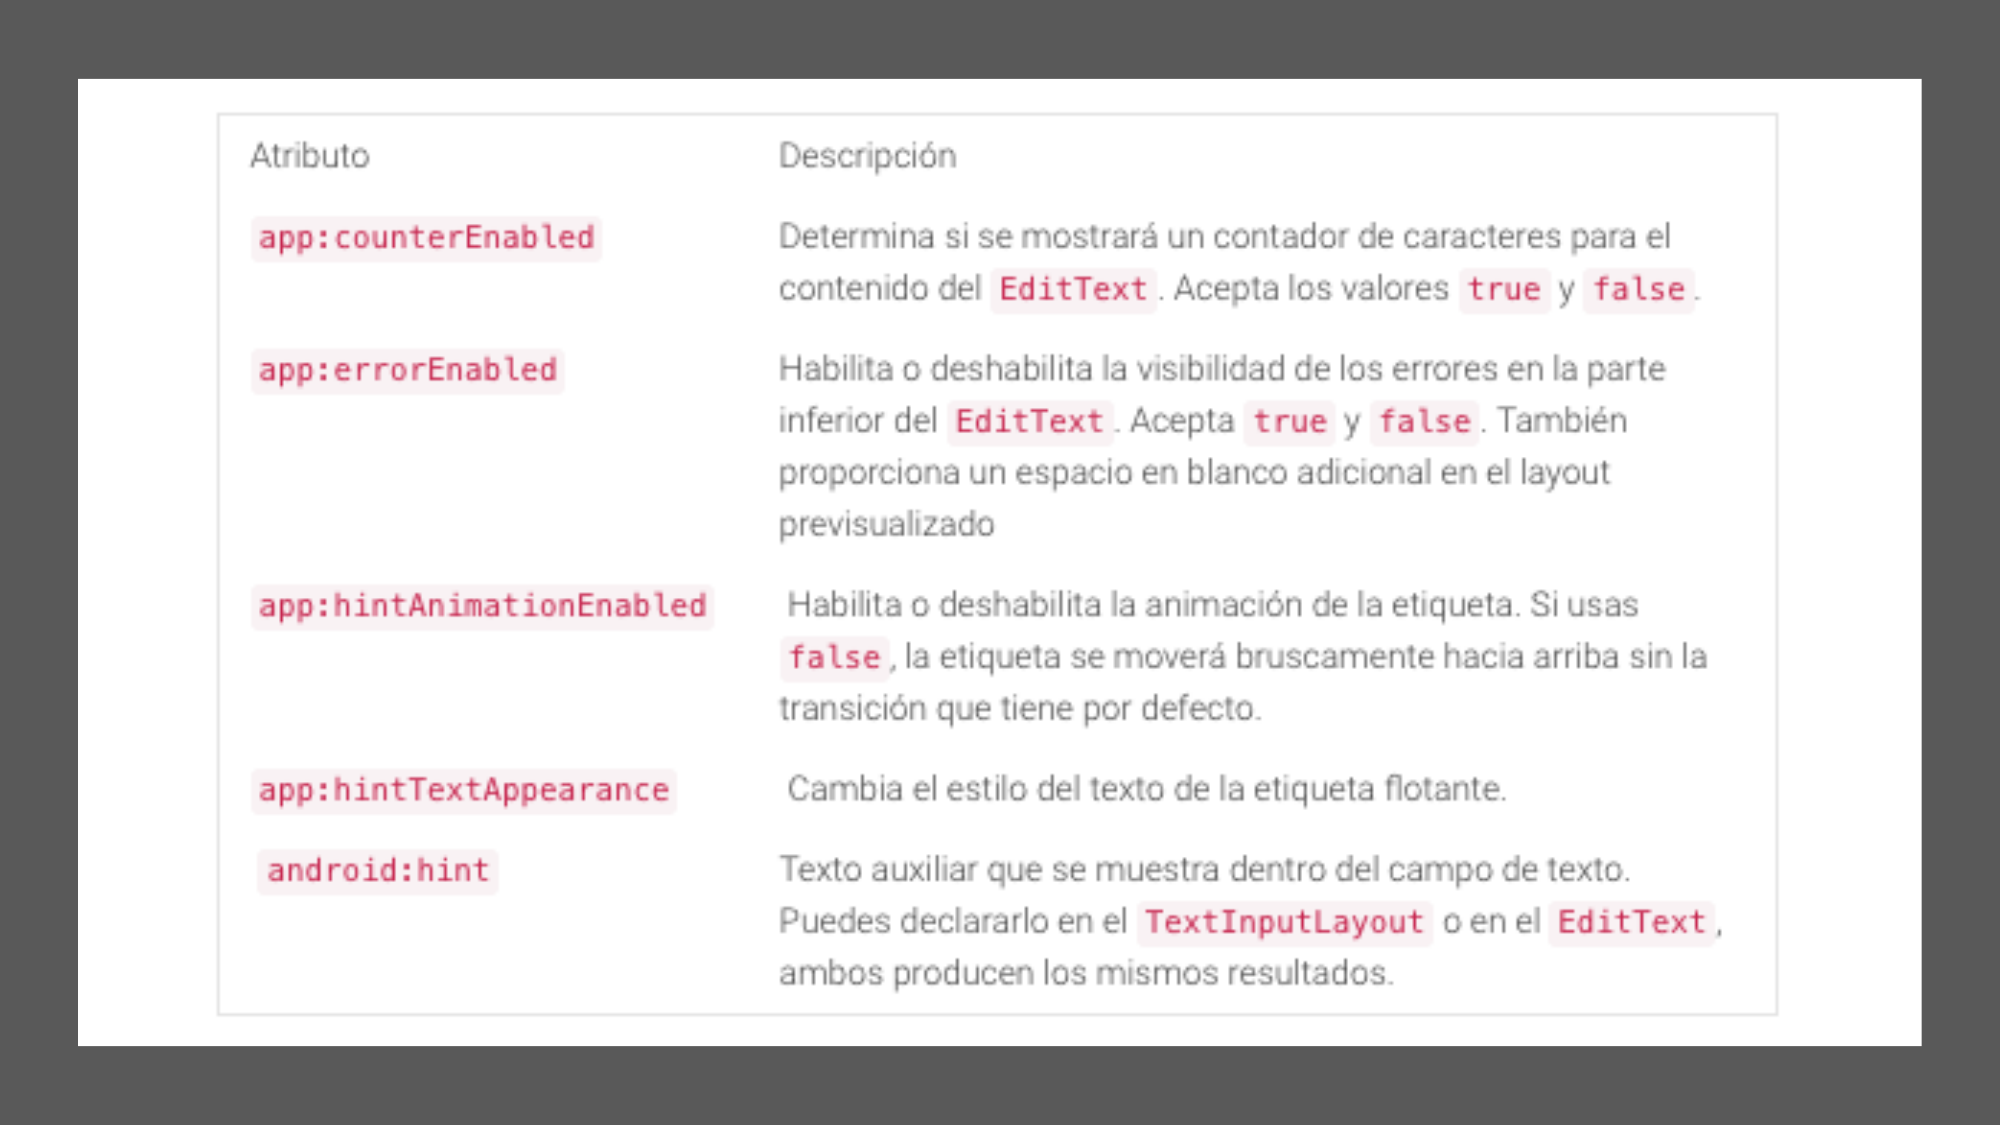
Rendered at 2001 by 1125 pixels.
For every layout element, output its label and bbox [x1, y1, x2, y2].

text_box [77, 78, 1923, 1047]
picture [212, 105, 1788, 1020]
text_box [0, 0, 2000, 1125]
